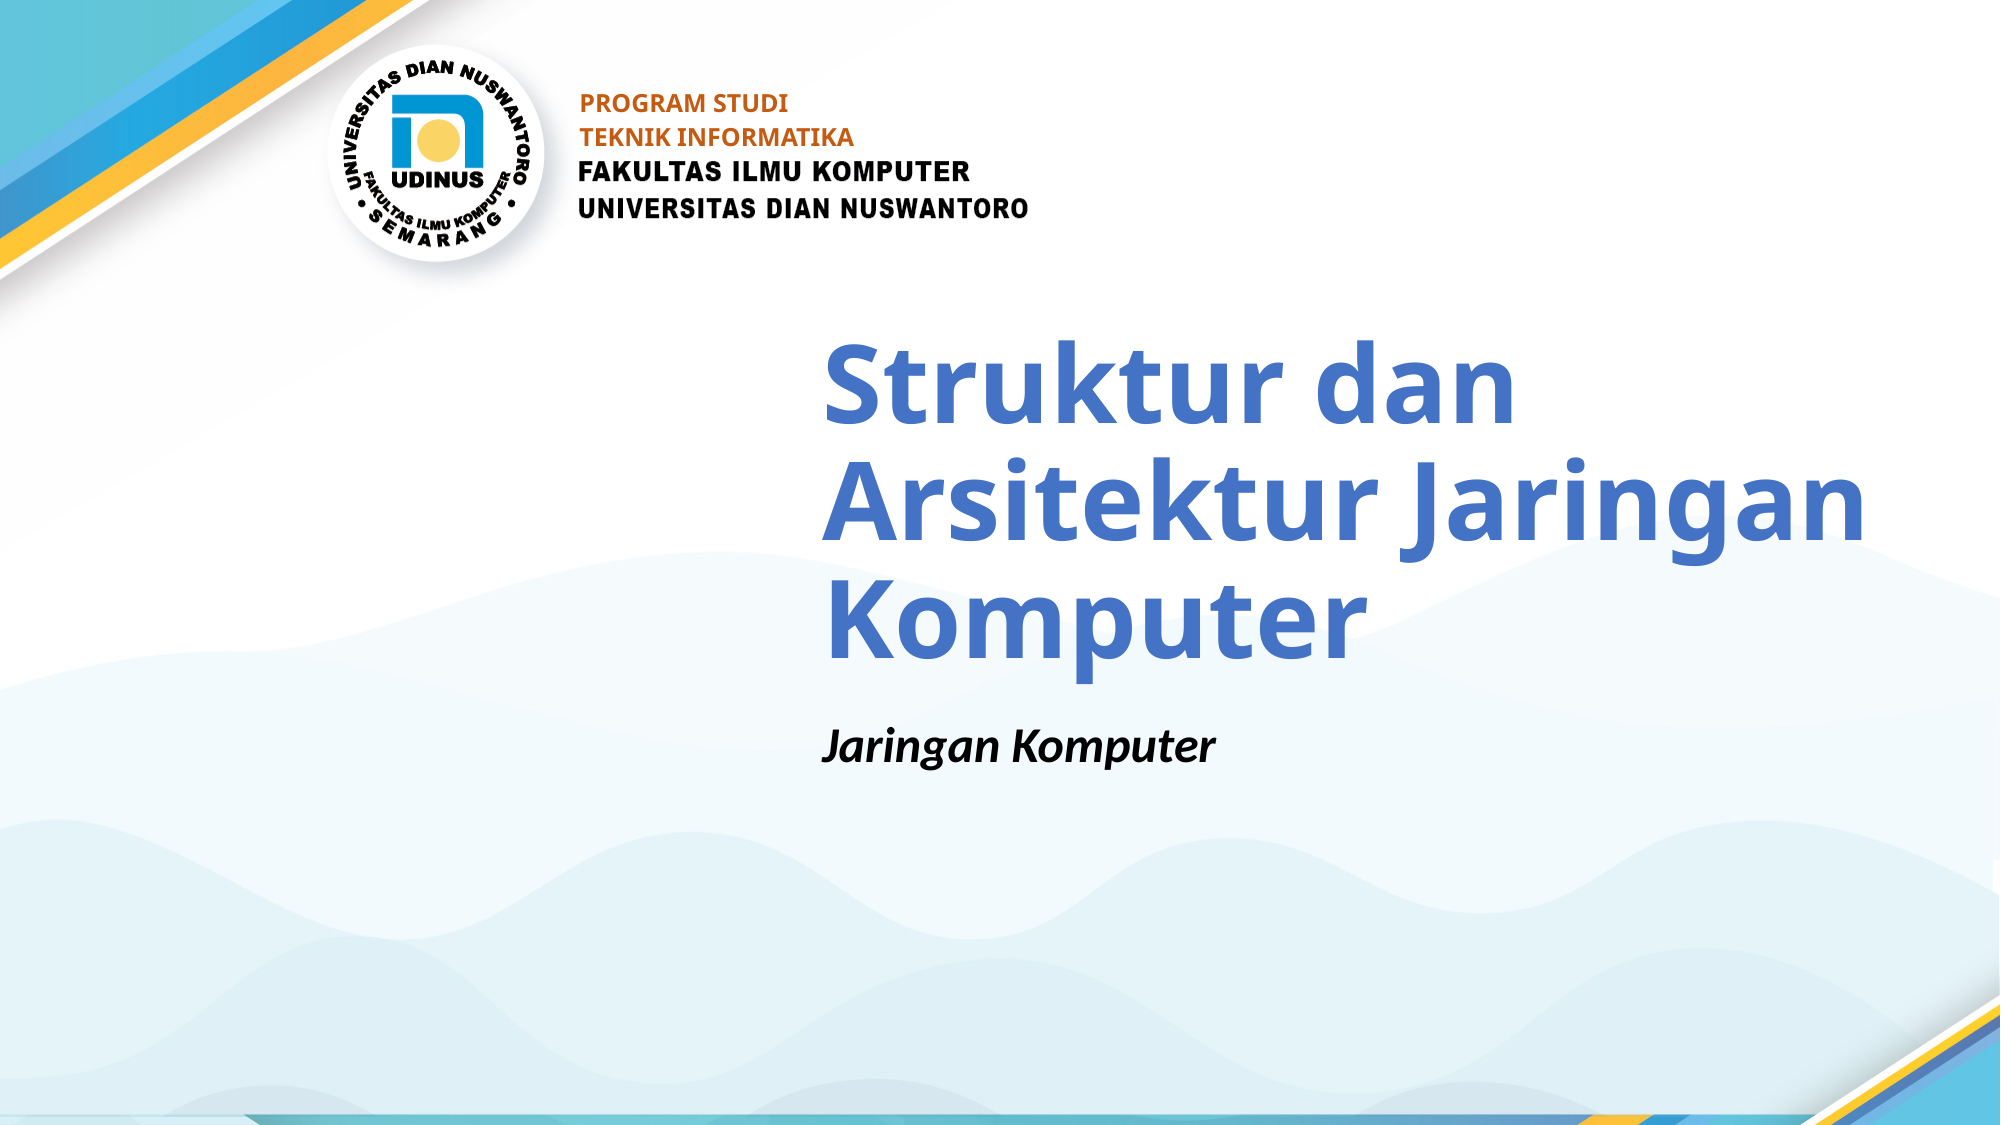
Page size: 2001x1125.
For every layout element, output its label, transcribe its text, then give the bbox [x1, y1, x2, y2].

title Struktur dan Arsitektur Jaringan Komputer [807, 301, 1887, 690]
subtitle Jaringan Komputer [807, 711, 1592, 827]
text_box [365, 34, 953, 130]
picture [0, 0, 2000, 1125]
text_box PROGRAM STUDI TEKNIK INFORMATIKA [564, 70, 1199, 165]
